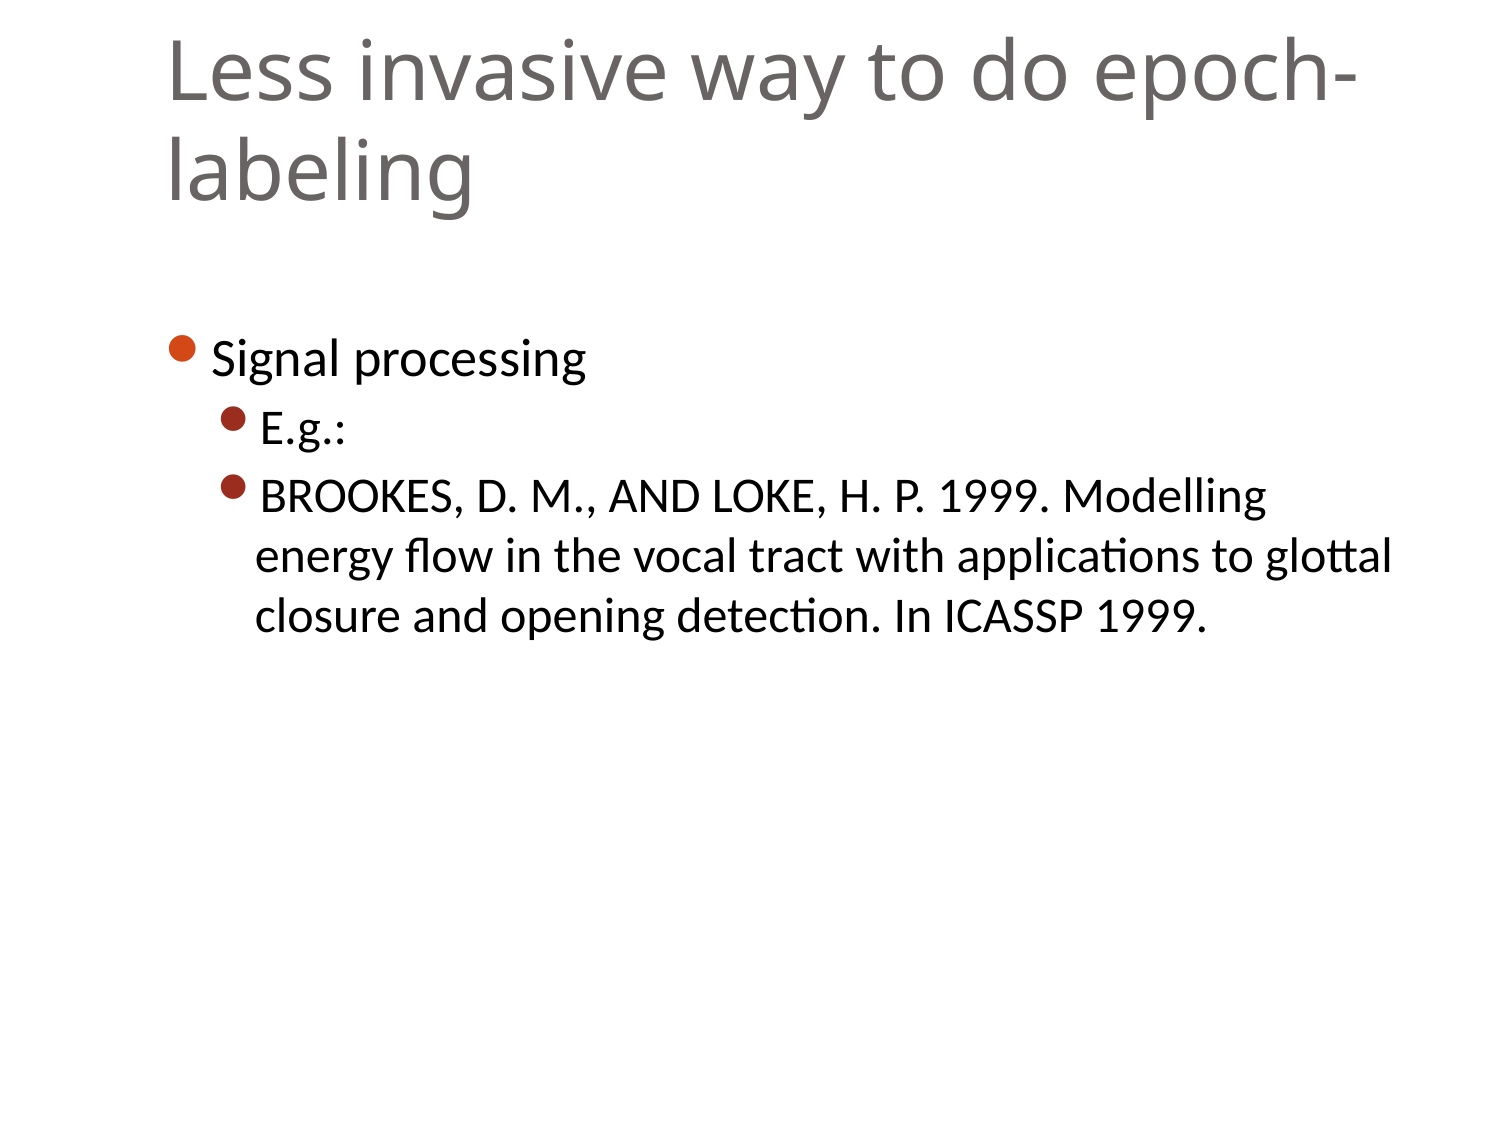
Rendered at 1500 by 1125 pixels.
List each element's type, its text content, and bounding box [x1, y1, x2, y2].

list Signal processing E.g.: BROOKES, D. M., AND LOKE, H. P. 1999. Modelling energy flow in the vocal tract with applications to glottal closure and opening detection. In ICASSP 1999. [149, 237, 1426, 988]
title Less invasive way to do epoch-labeling [149, 44, 1426, 233]
